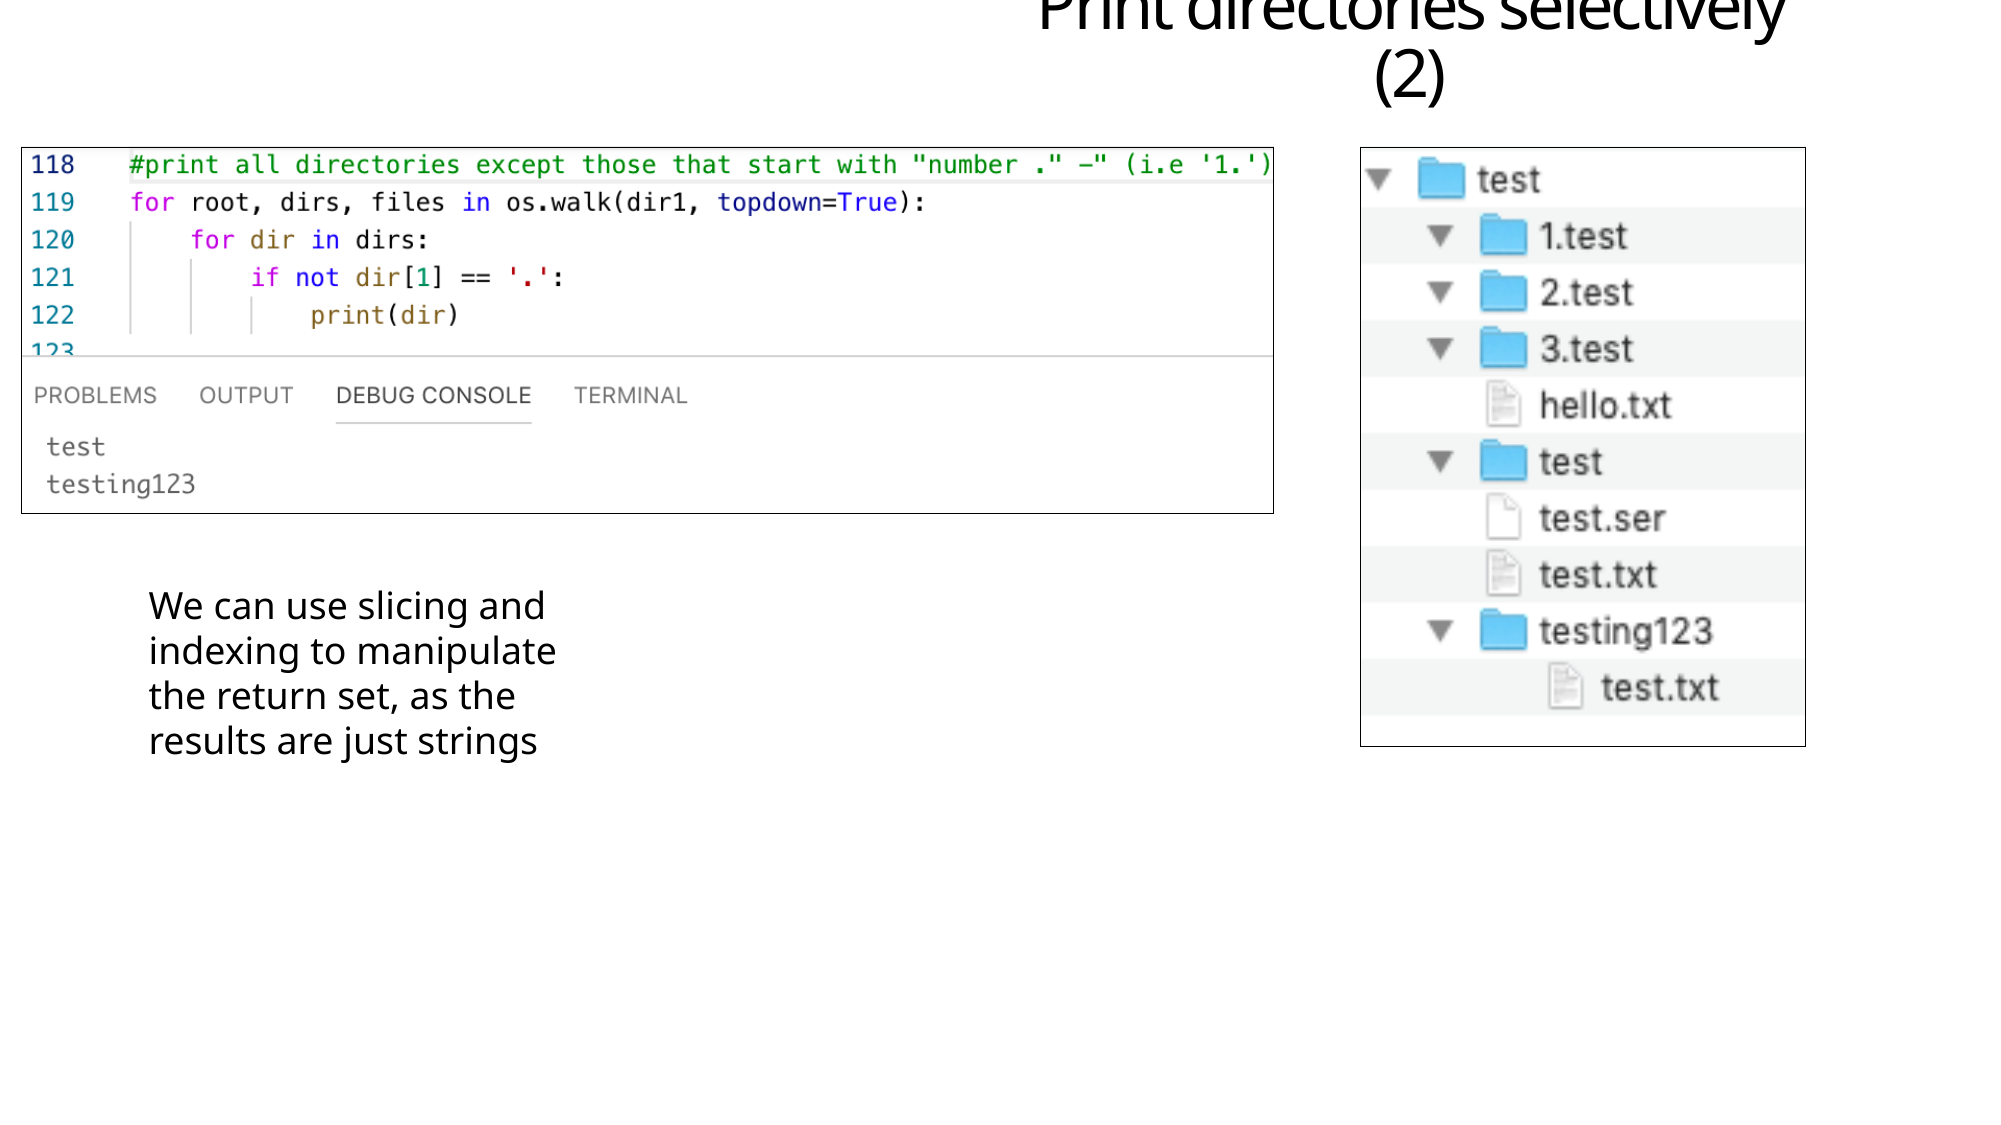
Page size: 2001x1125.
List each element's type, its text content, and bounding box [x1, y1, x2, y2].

text_box We can use slicing and indexing to manipulate the return set, as the results are just strings [133, 574, 640, 770]
picture [20, 146, 1274, 514]
picture [1359, 146, 1806, 747]
text_box Print directories selectively (2) [956, 0, 1866, 87]
